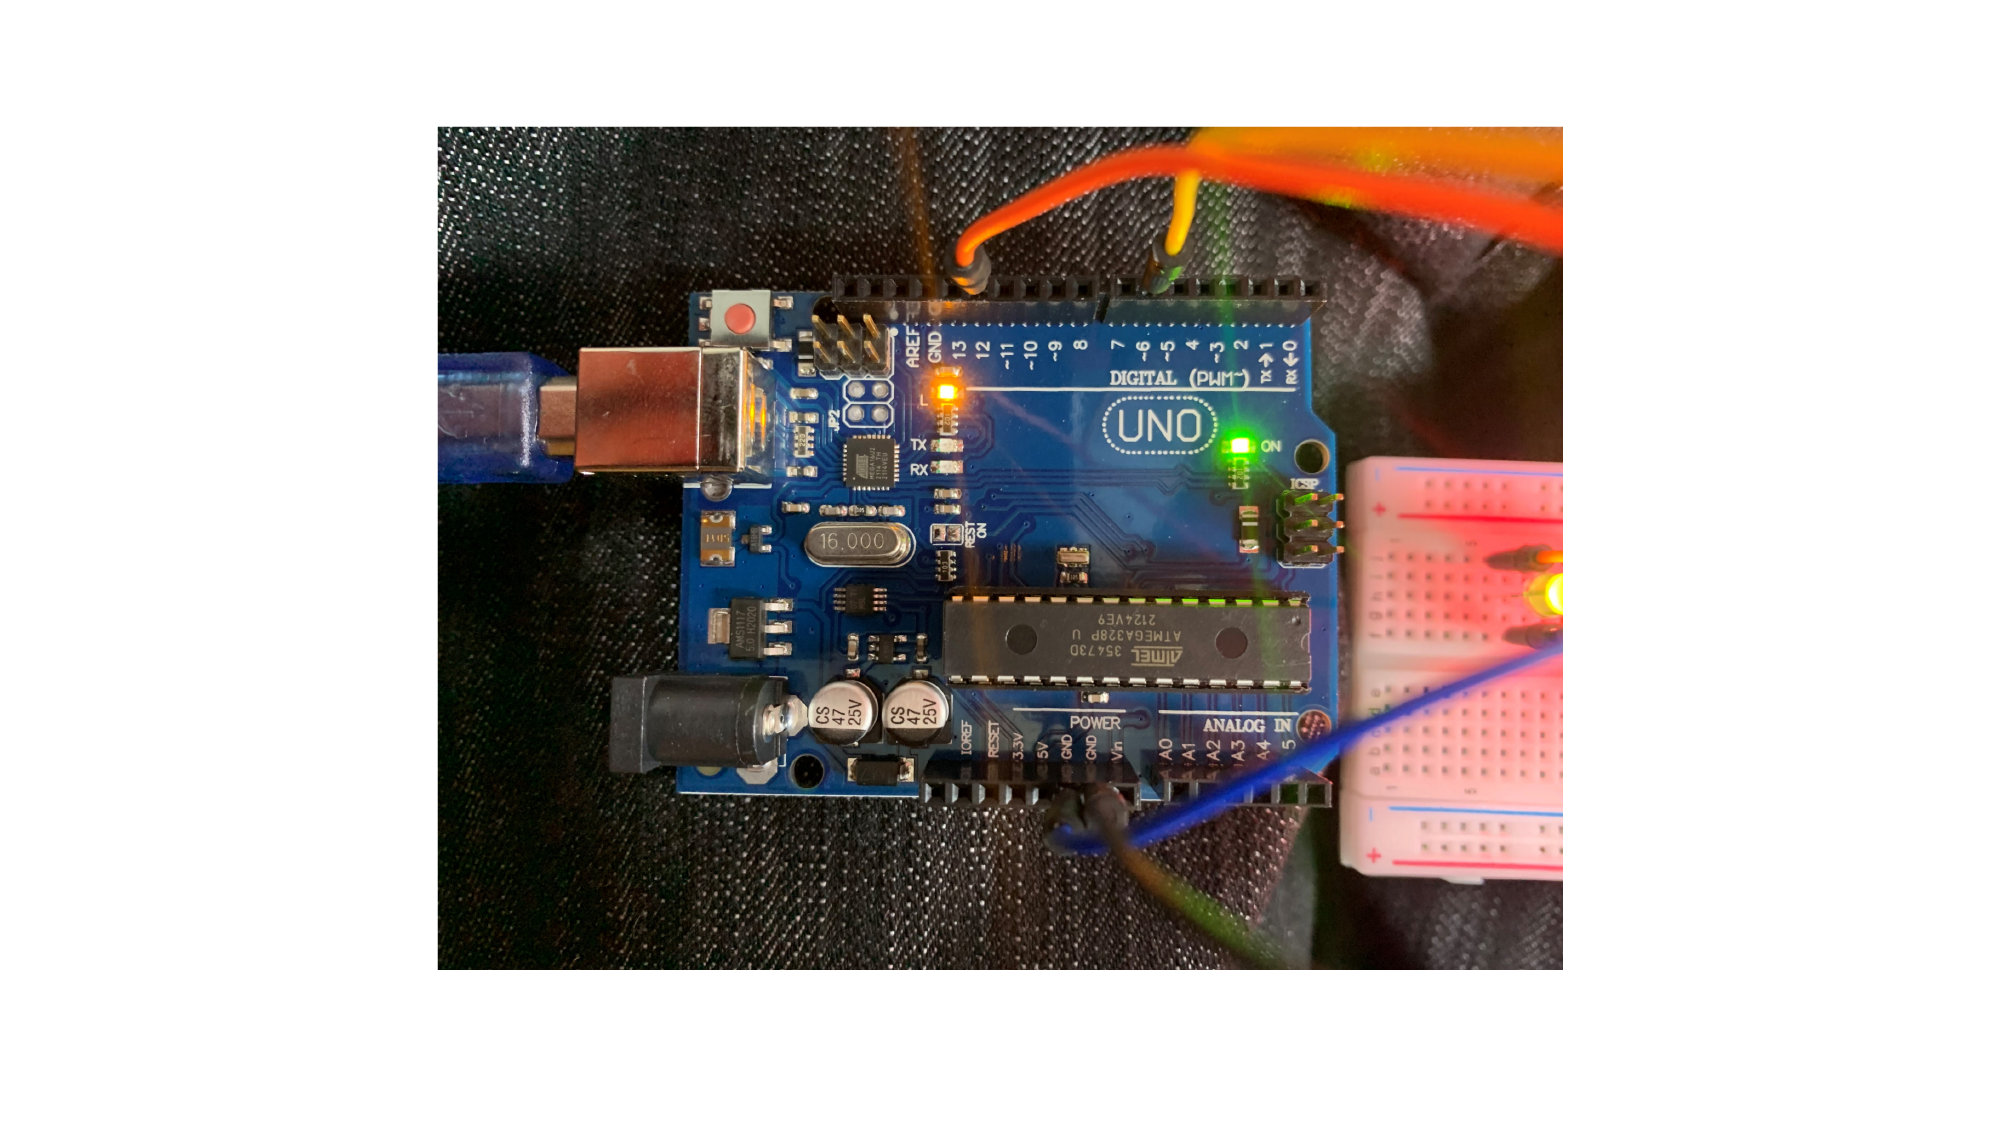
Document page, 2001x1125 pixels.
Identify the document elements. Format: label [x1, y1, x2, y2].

picture [437, 125, 1563, 970]
